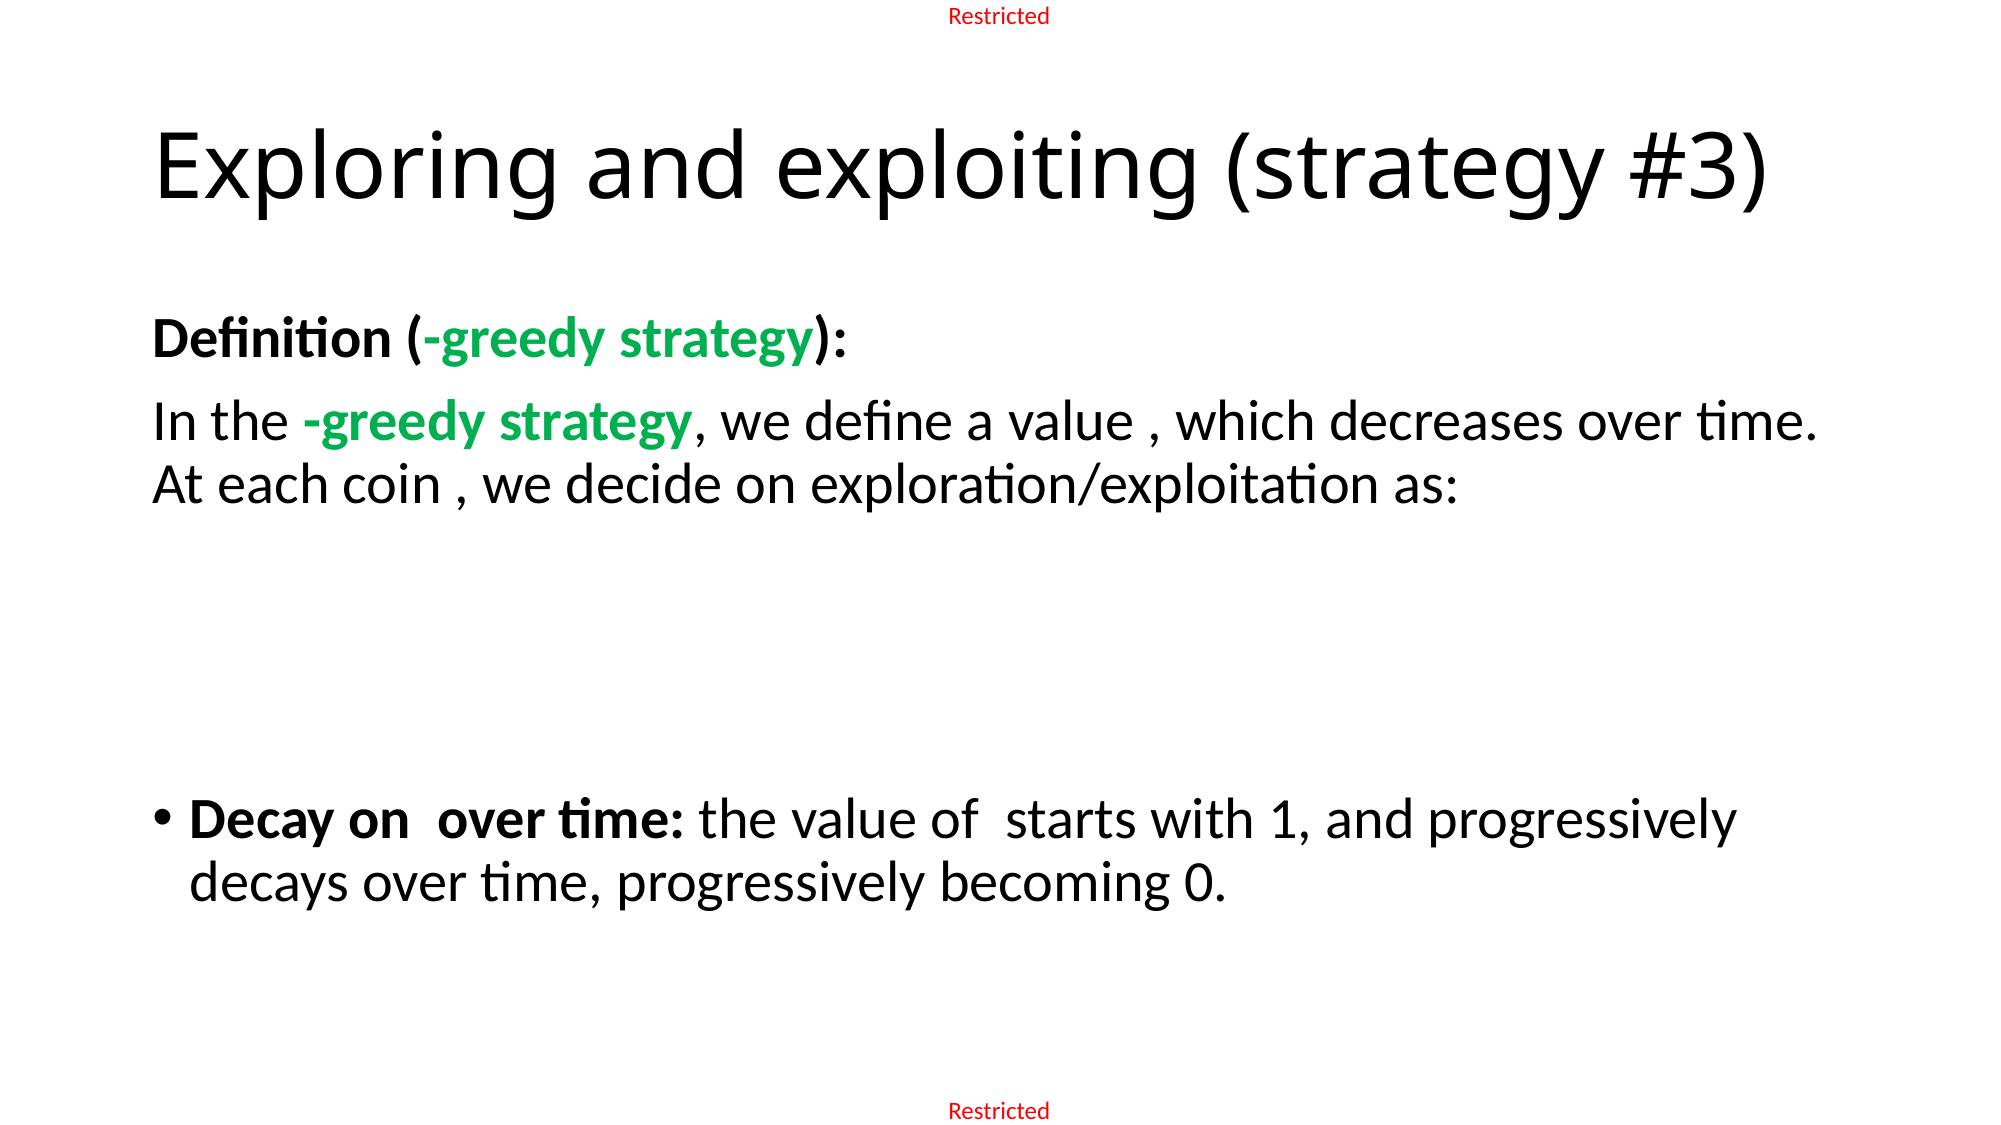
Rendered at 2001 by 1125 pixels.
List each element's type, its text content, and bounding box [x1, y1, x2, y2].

title Exploring and exploiting (strategy #3) [137, 59, 1863, 278]
